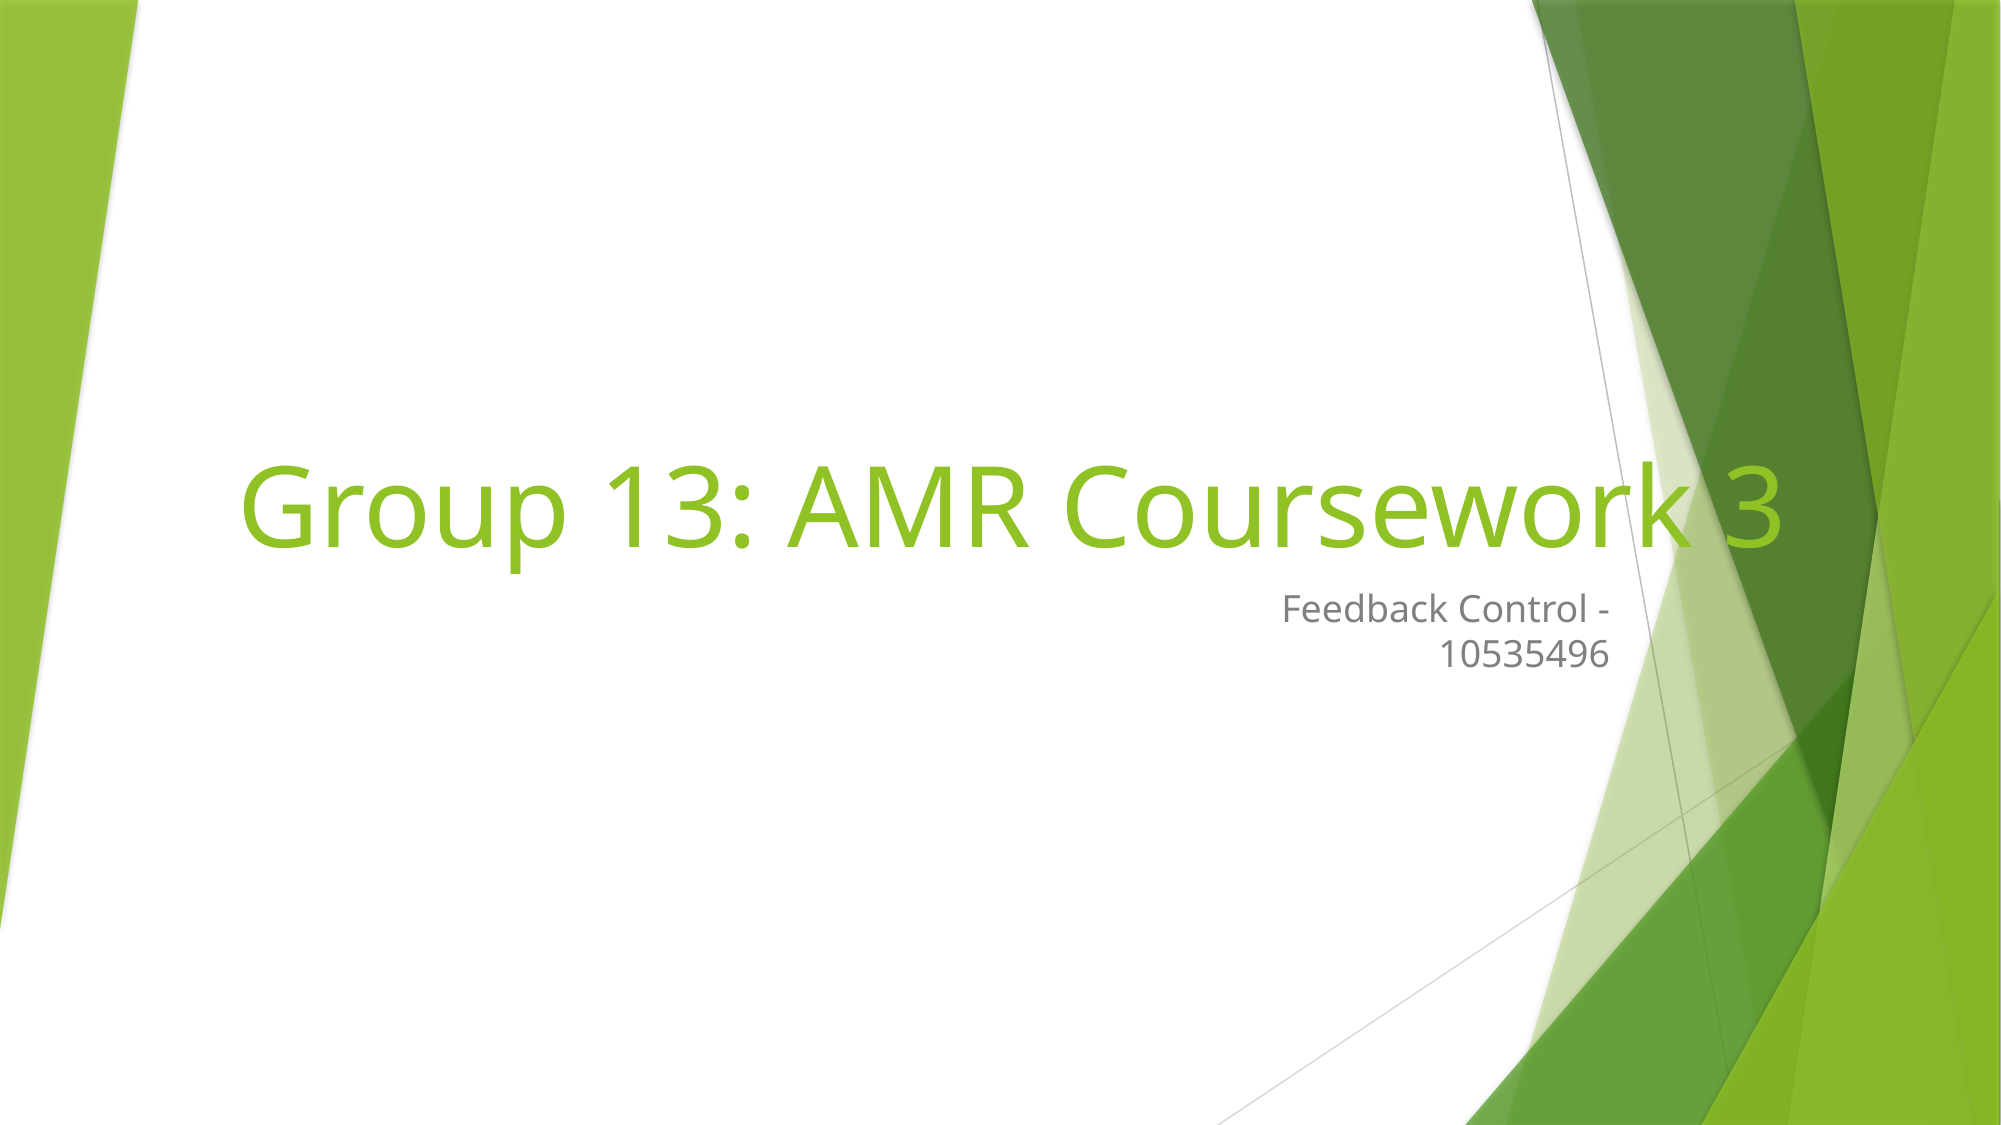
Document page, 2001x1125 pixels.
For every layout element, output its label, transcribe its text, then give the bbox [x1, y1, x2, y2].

title Group 13: AMR Coursework 3 [197, 133, 1803, 578]
subtitle Feedback Control - 10535496 [1097, 577, 1626, 654]
